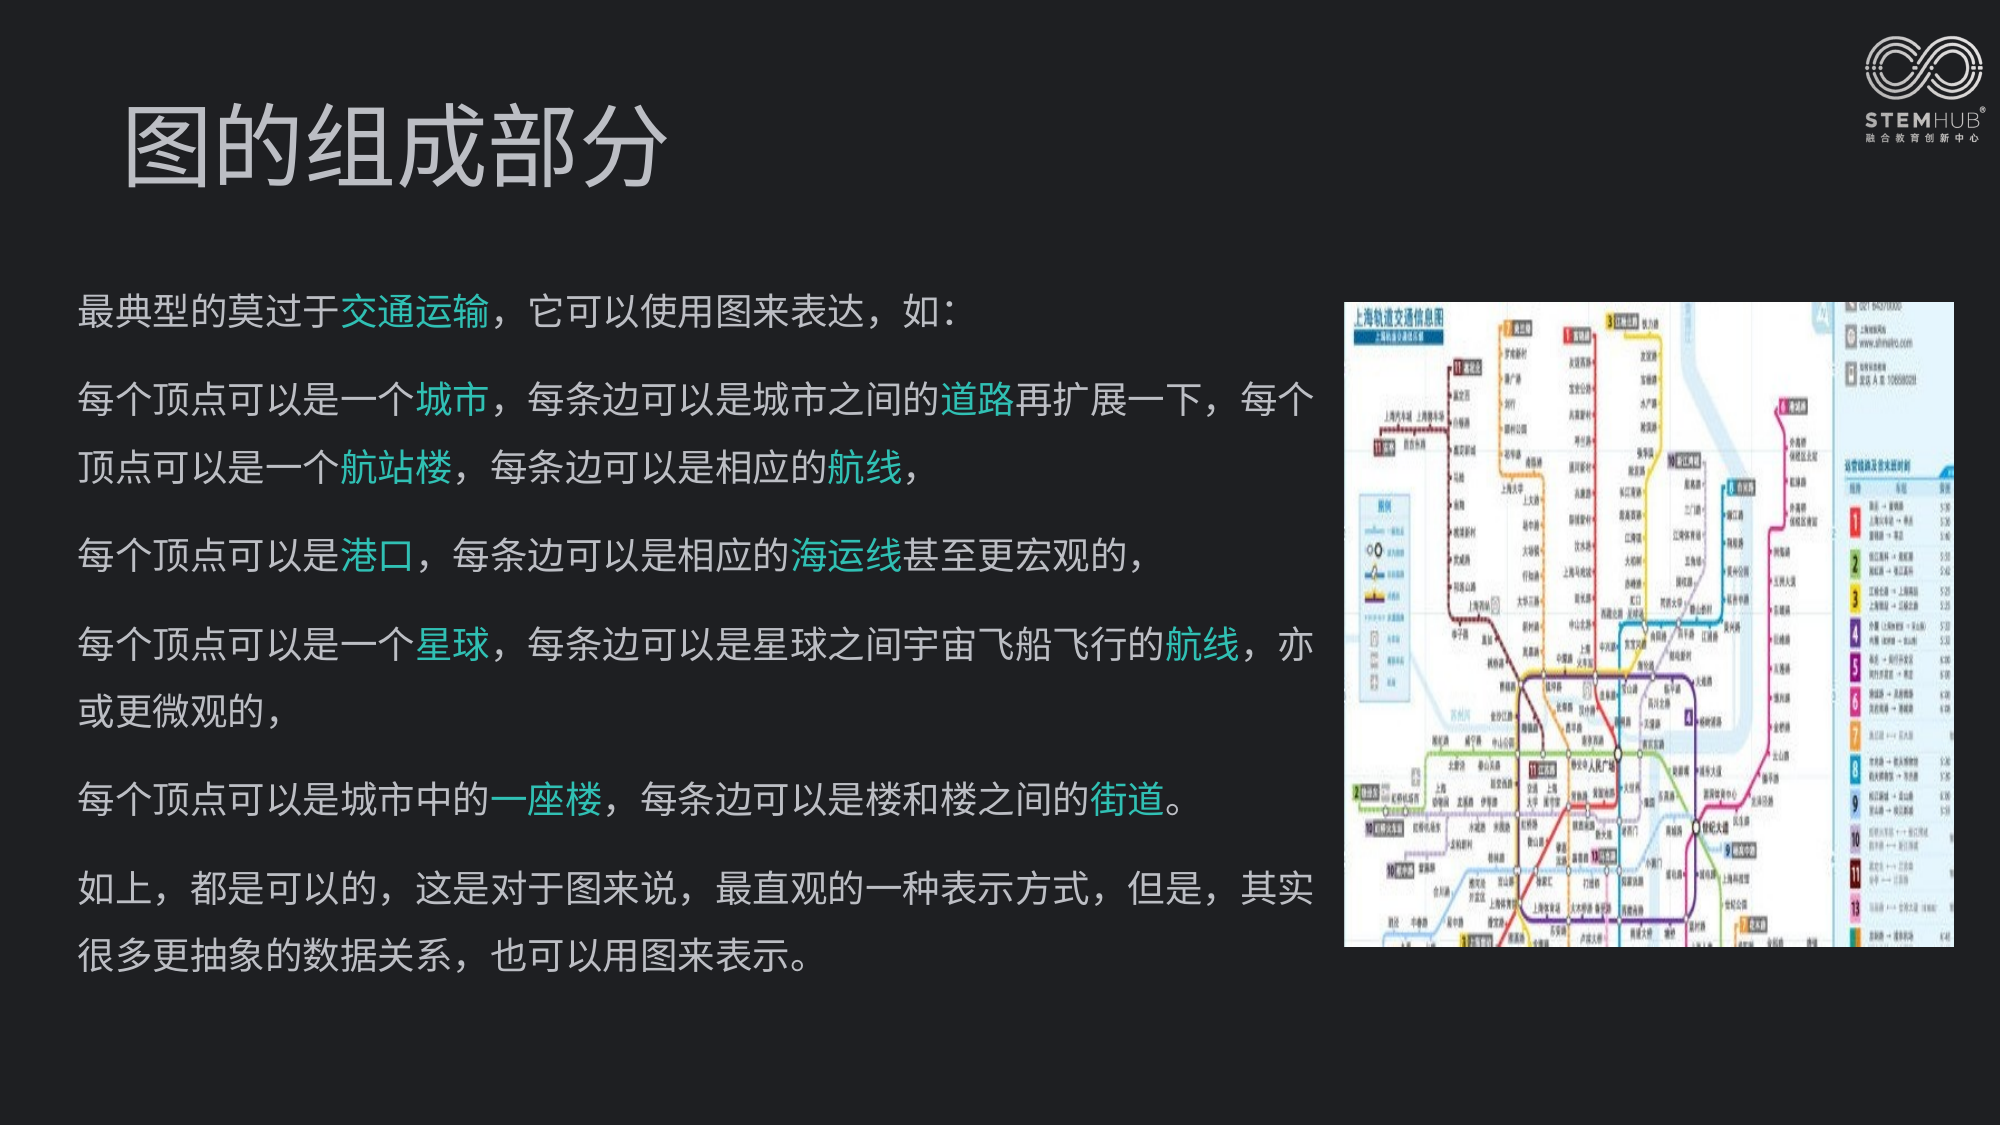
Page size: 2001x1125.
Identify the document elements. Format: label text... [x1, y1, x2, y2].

title 图的组成部分 [106, 42, 1832, 260]
picture [1849, 0, 2000, 180]
list 最典型的莫过于交通运输，它可以使用图来表达，如： 每个顶点可以是一个城市，每条边可以是城市之间的道路再扩展一下，每个顶点可以是一个航站楼，每条边可以是相应的航线， 每个顶点可以是港口，每条边可以是相应的海运线甚至更宏观的， 每个顶点可以是一个星球，每条边可以是星球之间宇宙飞船飞行的航线，亦或更微观的， 每个顶点可以是城市中的一座楼，每条边可以是楼和楼之间的街道。 如上，都是可以的，这是对于图来说，最直观的一种表示方式，但是，其实很多更抽象的数据关系，也可以用图来表示。 [63, 258, 1345, 1021]
picture [1344, 301, 1955, 947]
